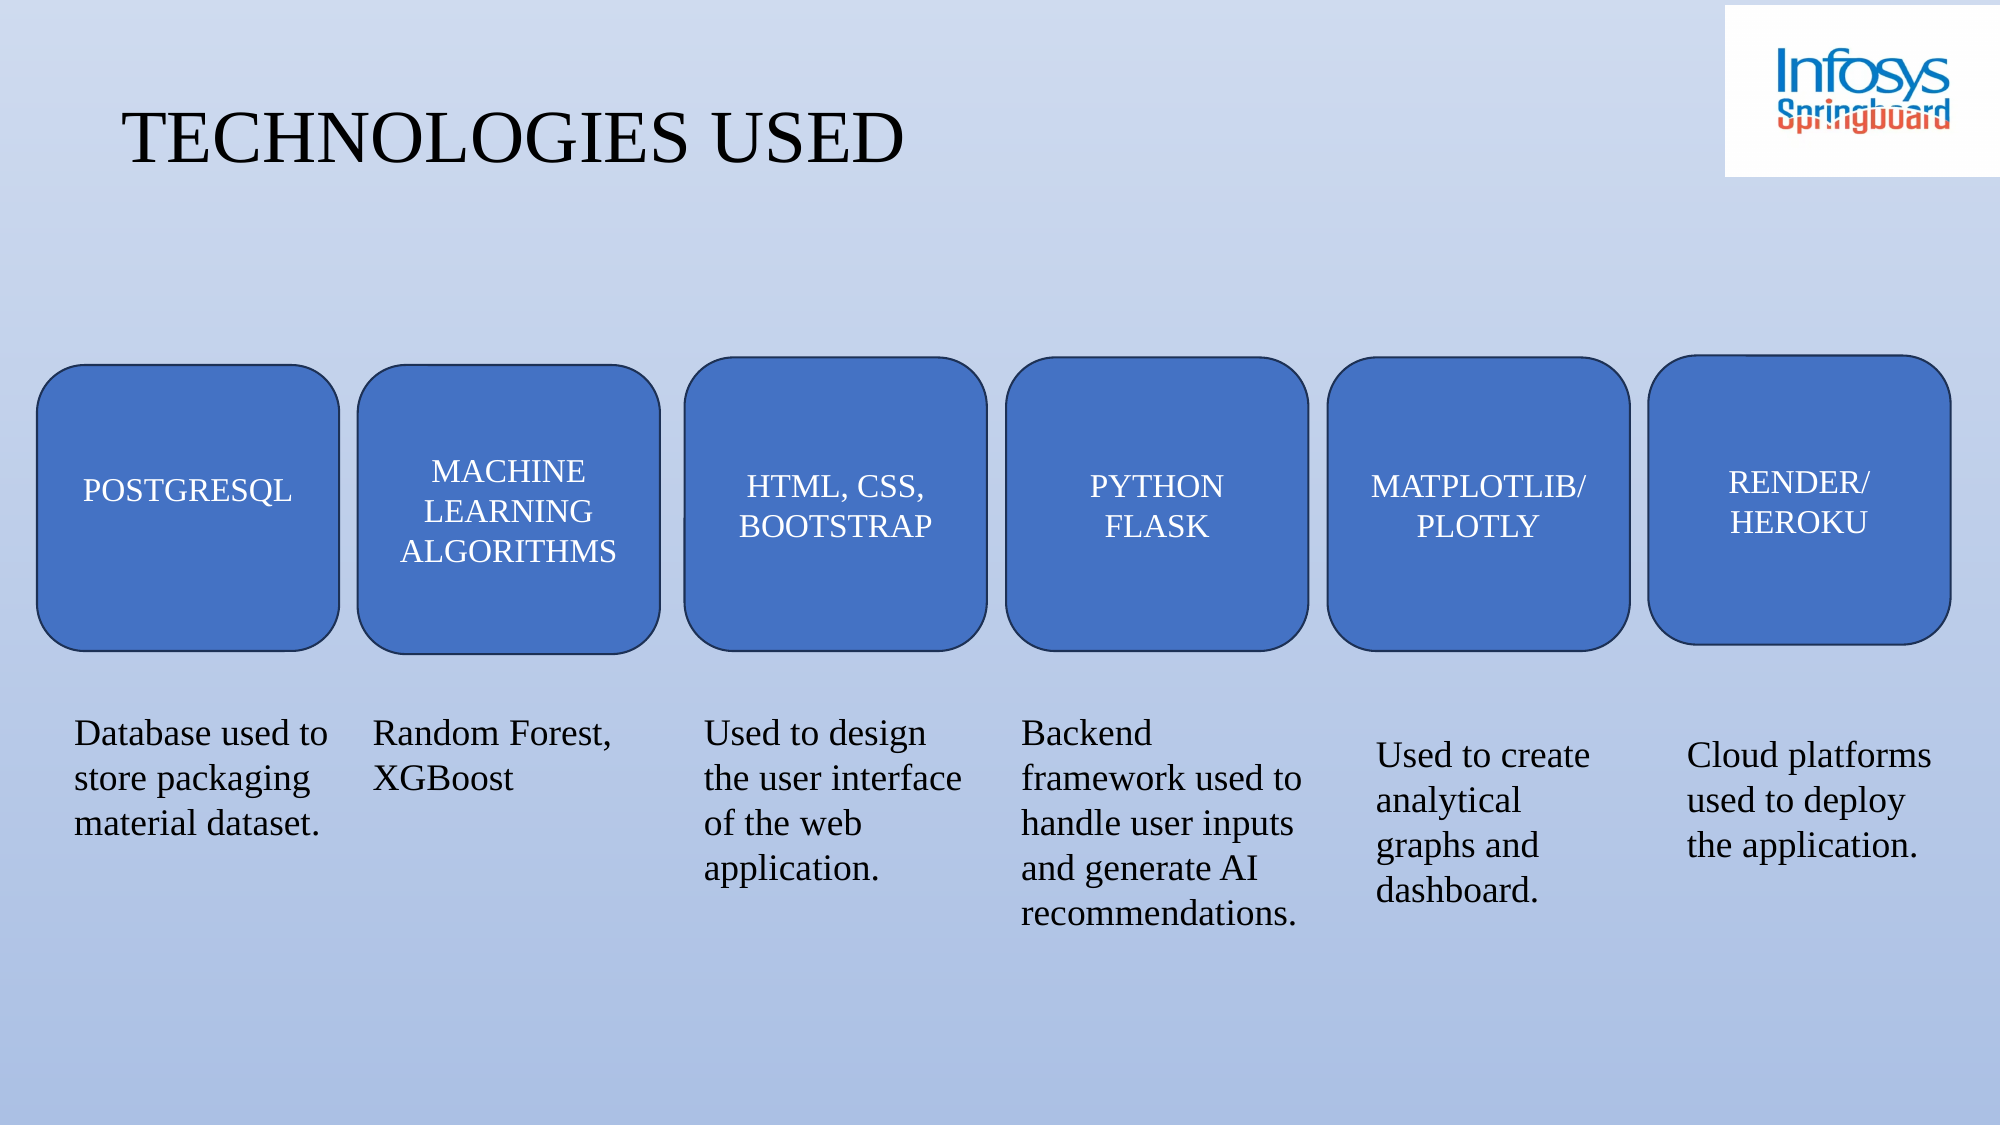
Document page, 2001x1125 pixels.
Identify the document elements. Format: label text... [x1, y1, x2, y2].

text_box HTML, CSS, BOOTSTRAP [683, 356, 988, 653]
text_box MACHINE LEARNING ALGORITHMS [356, 363, 661, 656]
text_box PYTHON FLASK [1005, 356, 1310, 653]
text_box TECHNOLOGIES USED [106, 79, 1548, 185]
text_box Random Forest, XGBoost [357, 700, 660, 806]
text_box Used to design the user interface of the web application. [689, 700, 987, 896]
picture [1724, 5, 2000, 177]
text_box Used to create analytical graphs and dashboard. [1361, 722, 1630, 917]
text_box RENDER/ HEROKU [1647, 354, 1952, 646]
text_box Backend framework used to handle user inputs and generate AI recommendations. [1006, 700, 1336, 941]
text_box MATPLOTLIB/ PLOTLY [1326, 356, 1631, 653]
text_box Database used to store packaging material dataset. [59, 700, 362, 851]
text_box Cloud platforms used to deploy the application. [1672, 722, 1951, 872]
text_box POSTGRESQL [35, 363, 341, 653]
